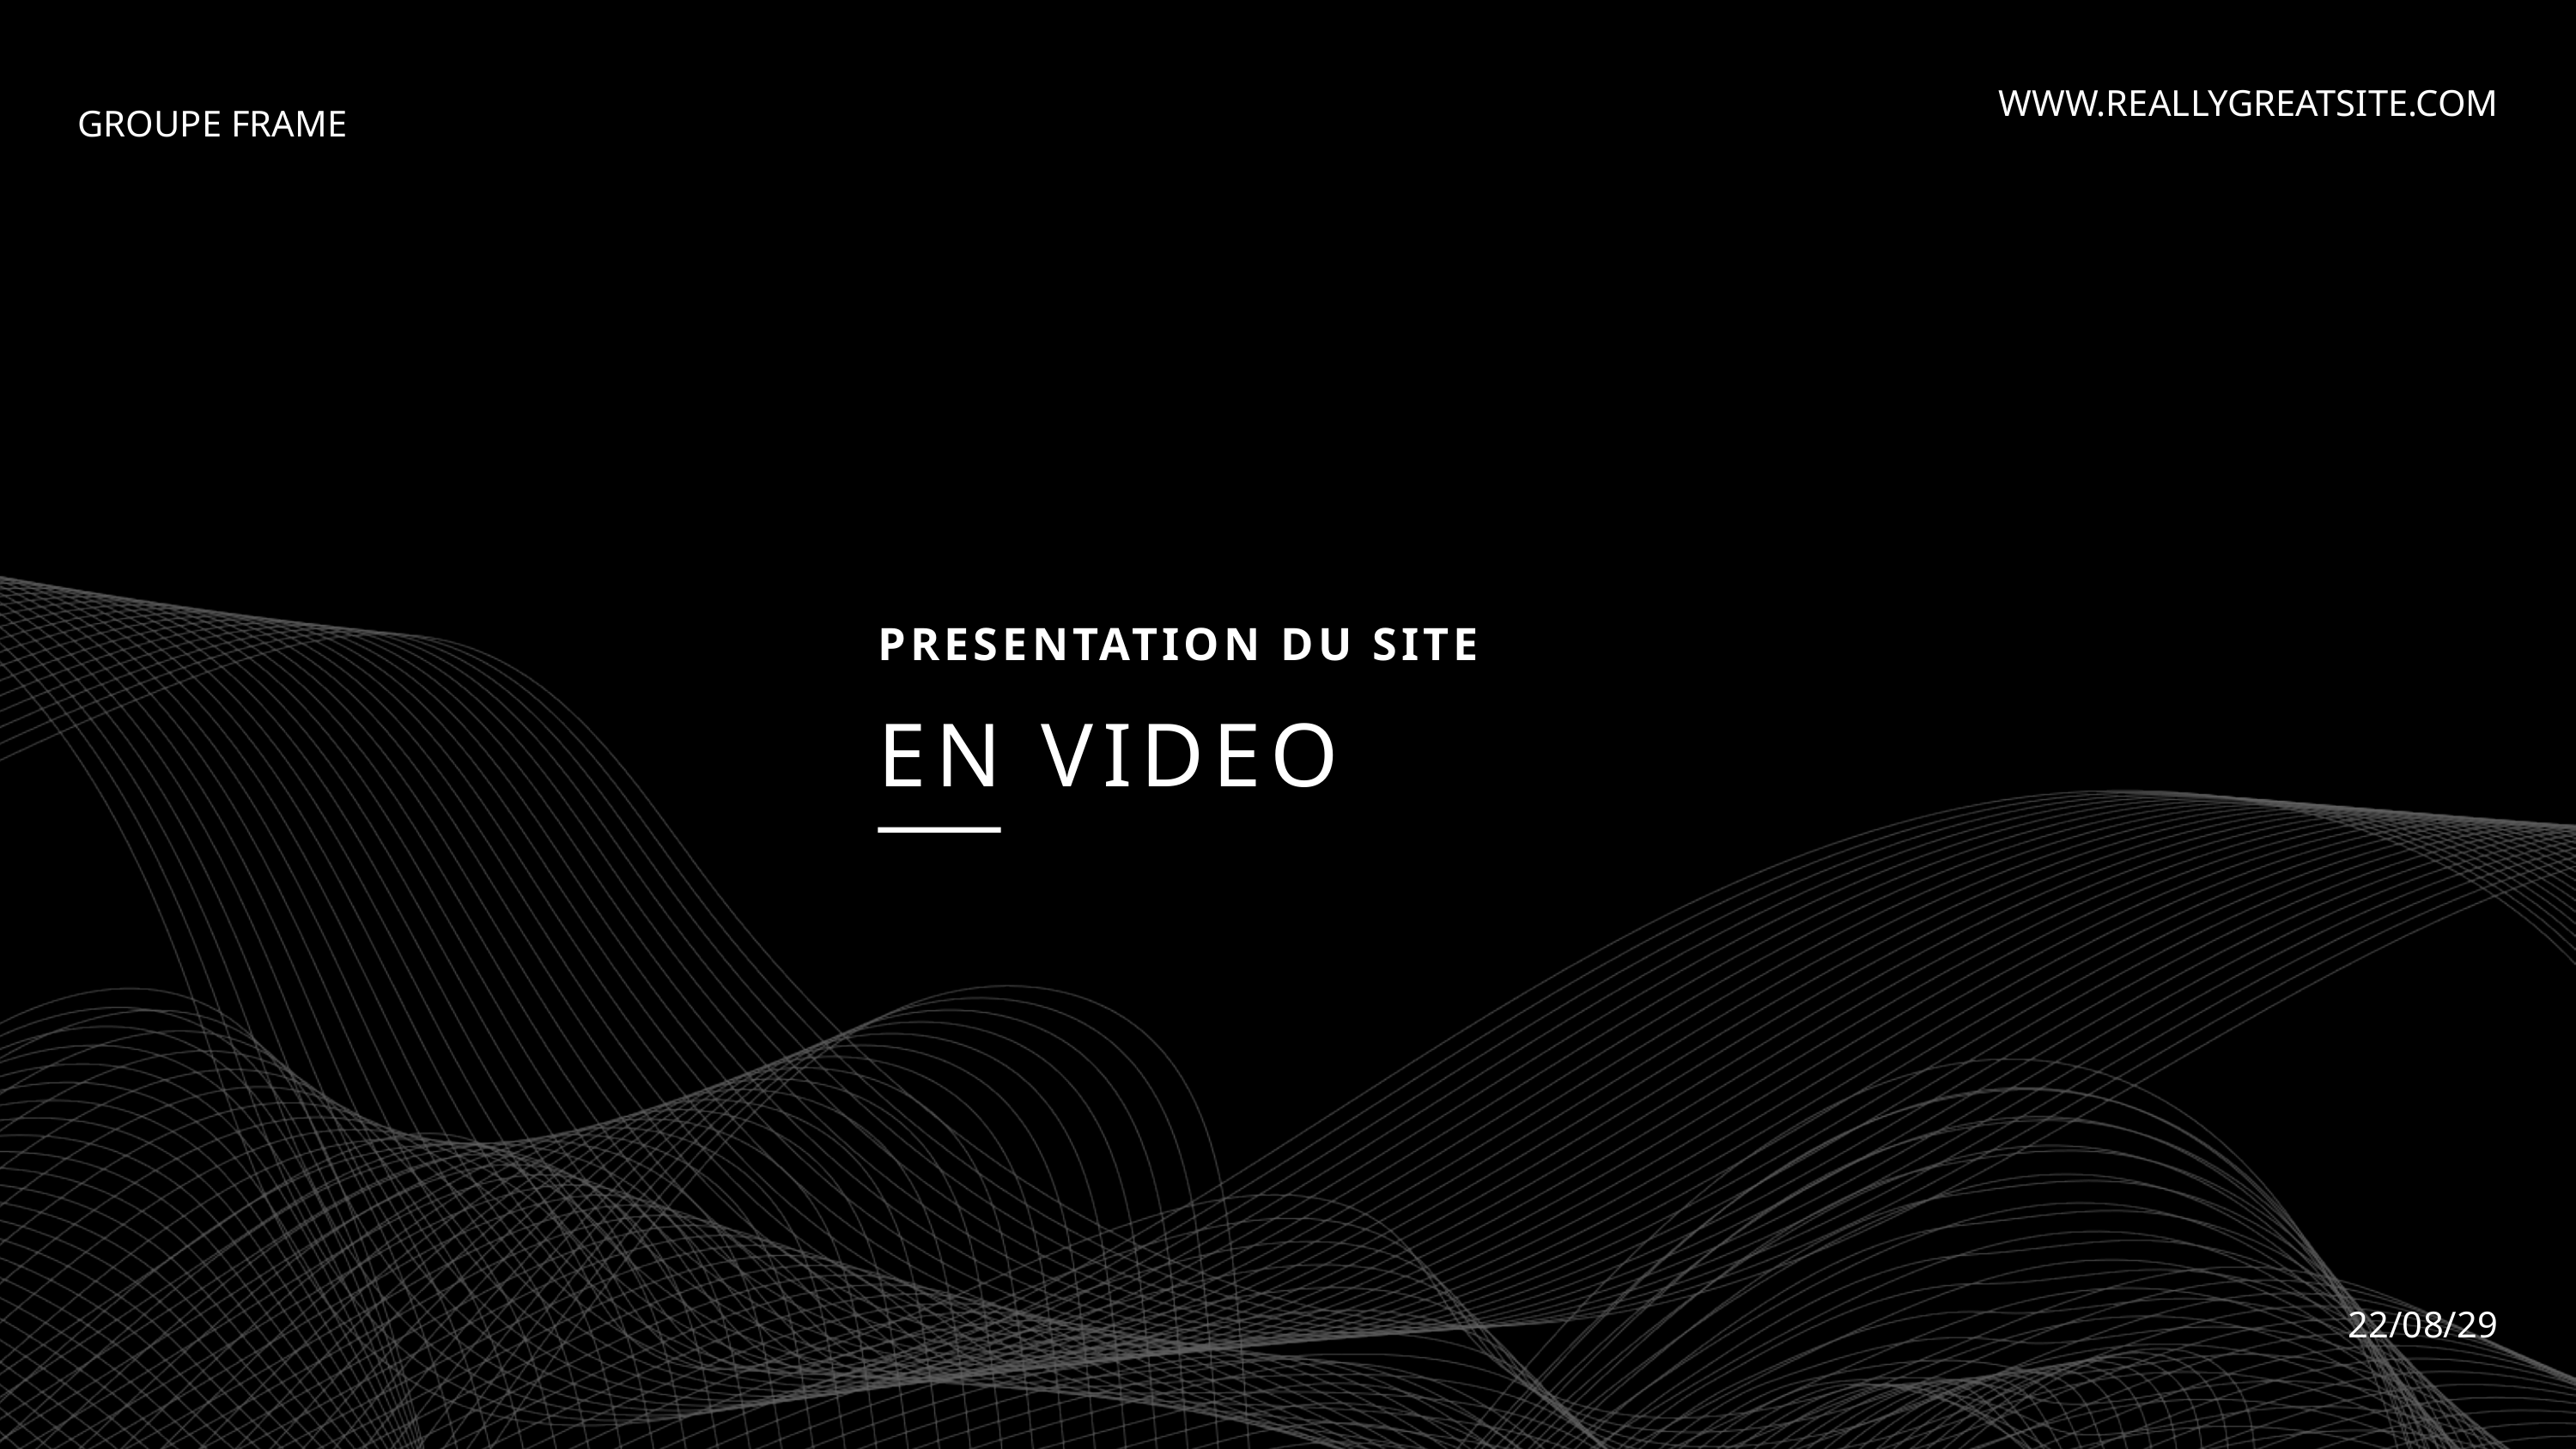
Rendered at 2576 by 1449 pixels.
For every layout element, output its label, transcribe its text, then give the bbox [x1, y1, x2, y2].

text_box PRESENTATION DU SITE [878, 613, 1698, 670]
text_box EN VIDEO [878, 694, 1698, 804]
text_box [0, 518, 2576, 1449]
text_box GROUPE FRAME [77, 94, 571, 145]
text_box WWW.REALLYGREATSITE.COM [1960, 73, 2499, 124]
text_box 22/08/29 [2273, 1294, 2499, 1346]
